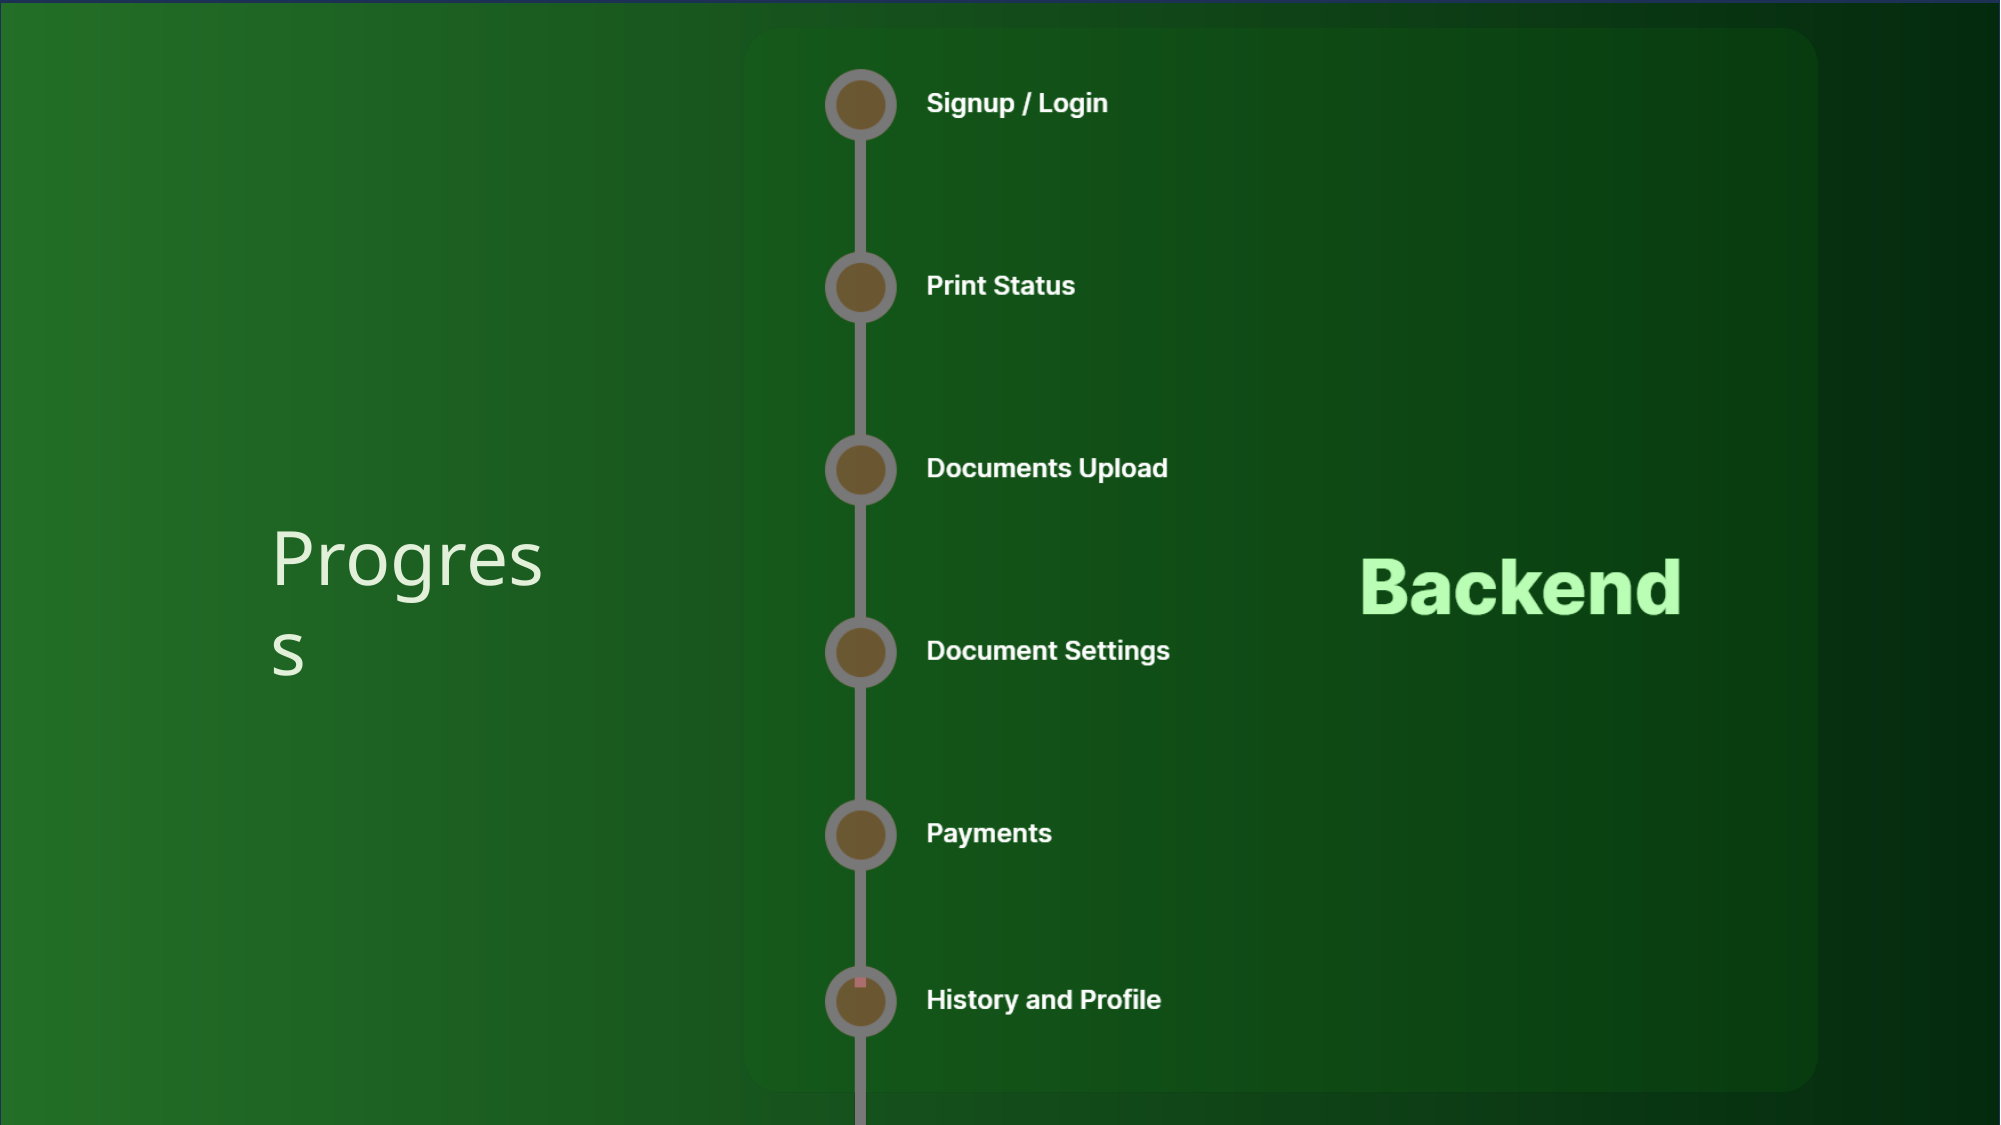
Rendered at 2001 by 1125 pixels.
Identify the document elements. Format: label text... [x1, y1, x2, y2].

text_box Progress [255, 503, 563, 698]
text_box [0, 0, 2000, 1125]
picture [744, 28, 1818, 1125]
